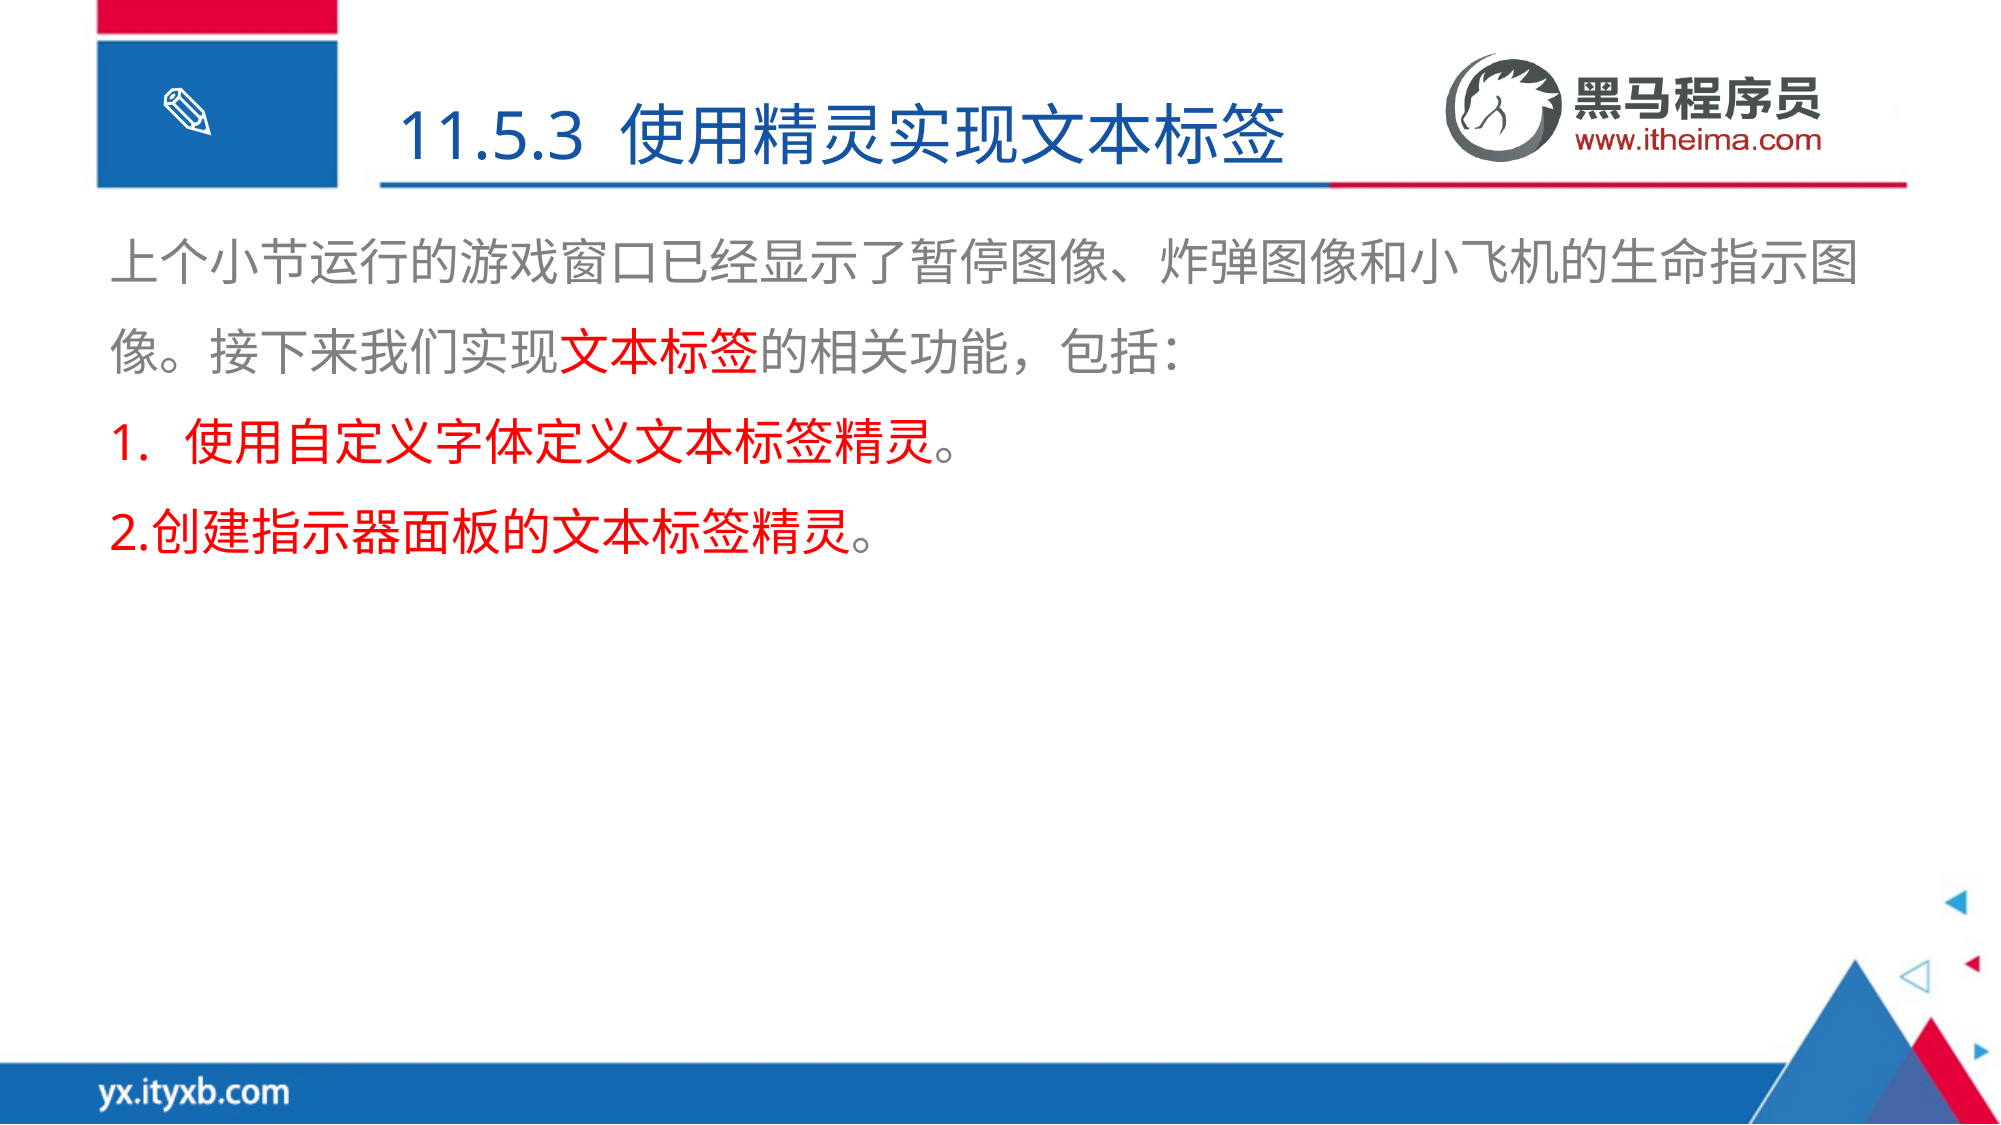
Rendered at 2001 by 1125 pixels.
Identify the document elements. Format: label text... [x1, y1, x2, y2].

text_box 上个小节运行的游戏窗口已经显示了暂停图像、炸弹图像和小飞机的生命指示图像。接下来我们实现文本标签的相关功能，包括： 使用自定义字体定义文本标签精灵。 创建指示器面板的文本标签精灵。 [94, 193, 1908, 568]
text_box 11.5.3 使用精灵实现文本标签 [382, 94, 1754, 182]
picture [0, 0, 2000, 1124]
